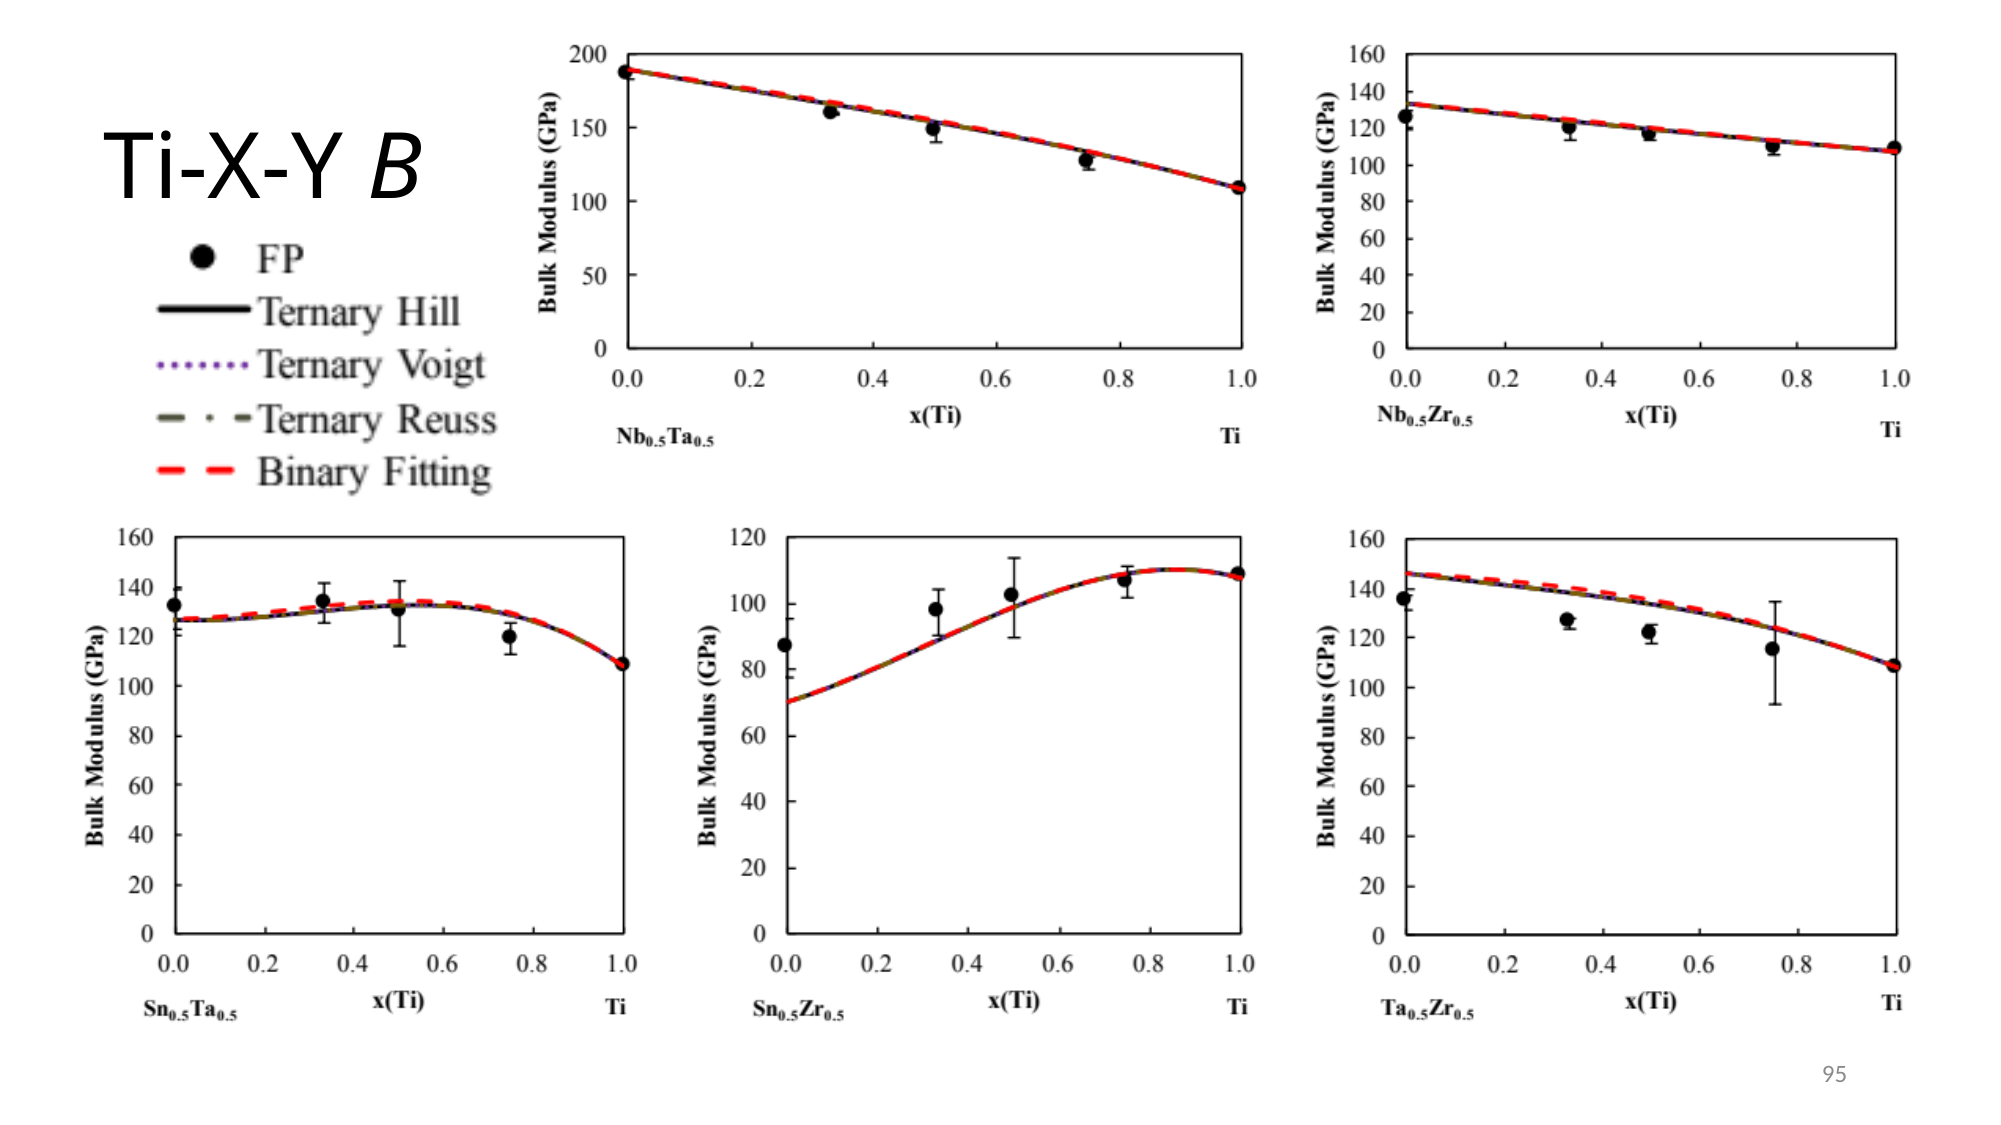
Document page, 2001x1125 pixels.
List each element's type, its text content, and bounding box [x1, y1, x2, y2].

slide_number 95 [1412, 1043, 1863, 1103]
picture [49, 511, 1937, 1043]
picture [140, 28, 1936, 508]
title Ti-X-Y B [89, 59, 504, 278]
